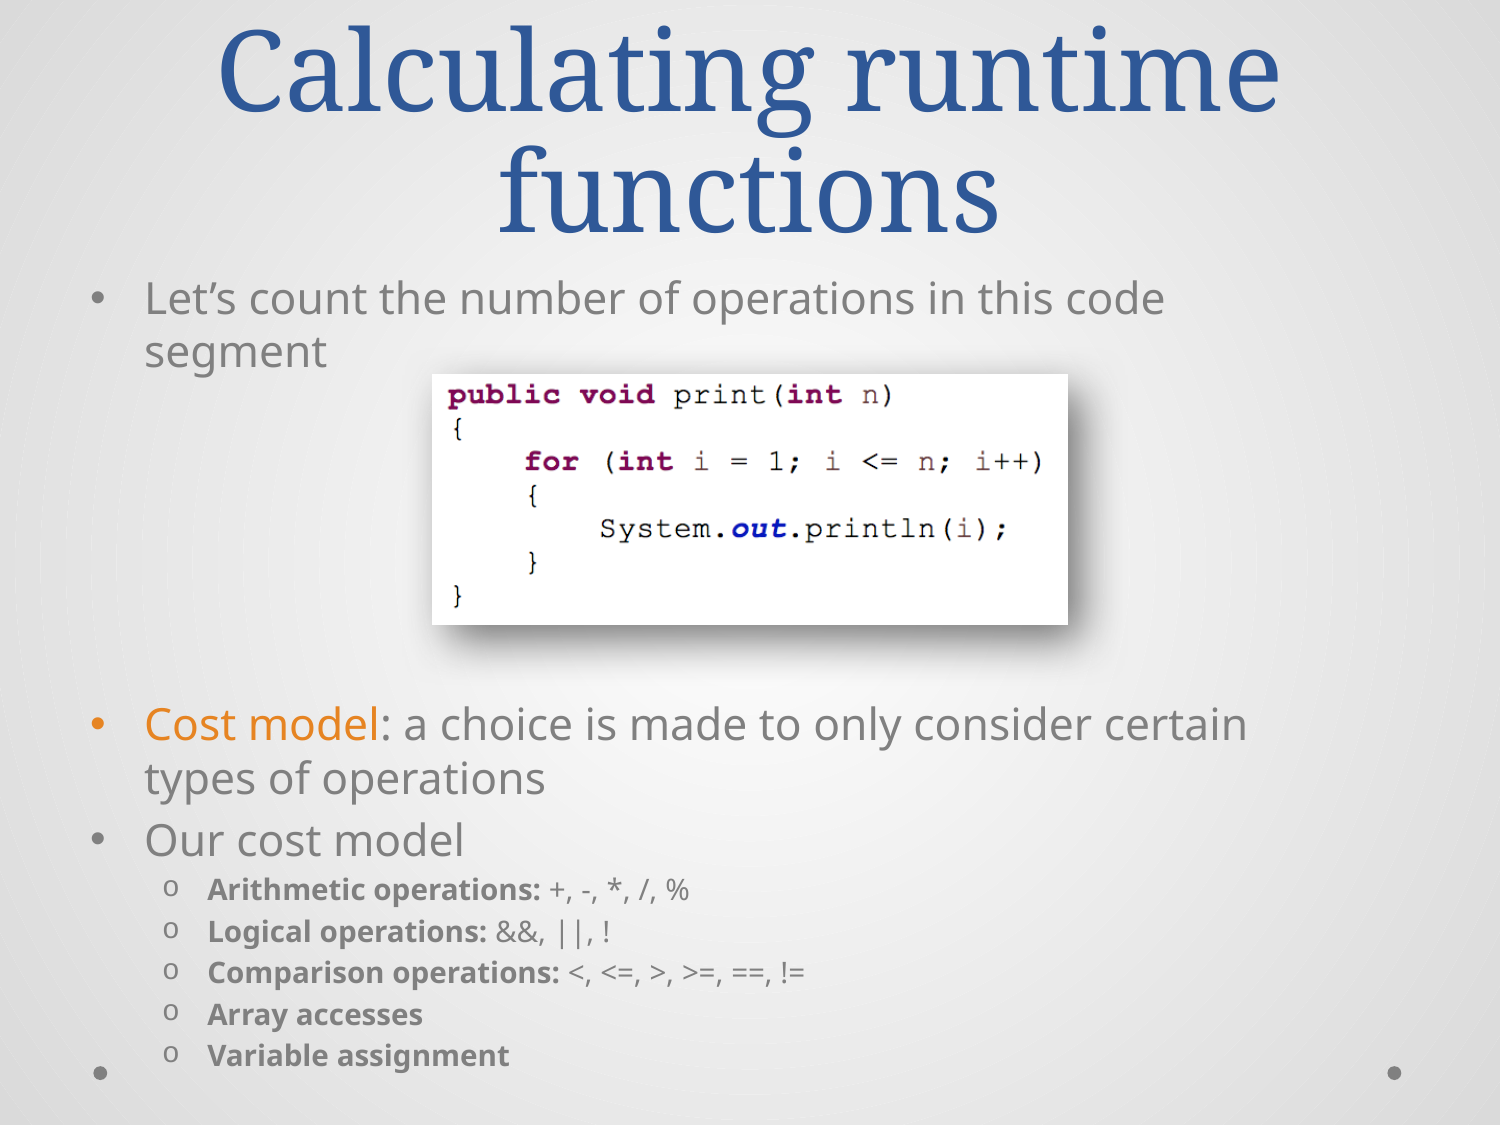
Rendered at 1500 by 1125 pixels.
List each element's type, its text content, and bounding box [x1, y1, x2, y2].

title Calculating runtime functions [75, 0, 1425, 263]
picture [431, 374, 1068, 626]
list Let’s count the number of operations in this code segment Cost model: a choice is made to only consider certain types of operations Our cost model Arithmetic operations: +, -, *, /, % Logical operations: &&, ||, ! Comparison operations: <, <=, >, >=, ==, != Array accesses Variable assignment [75, 262, 1350, 1088]
